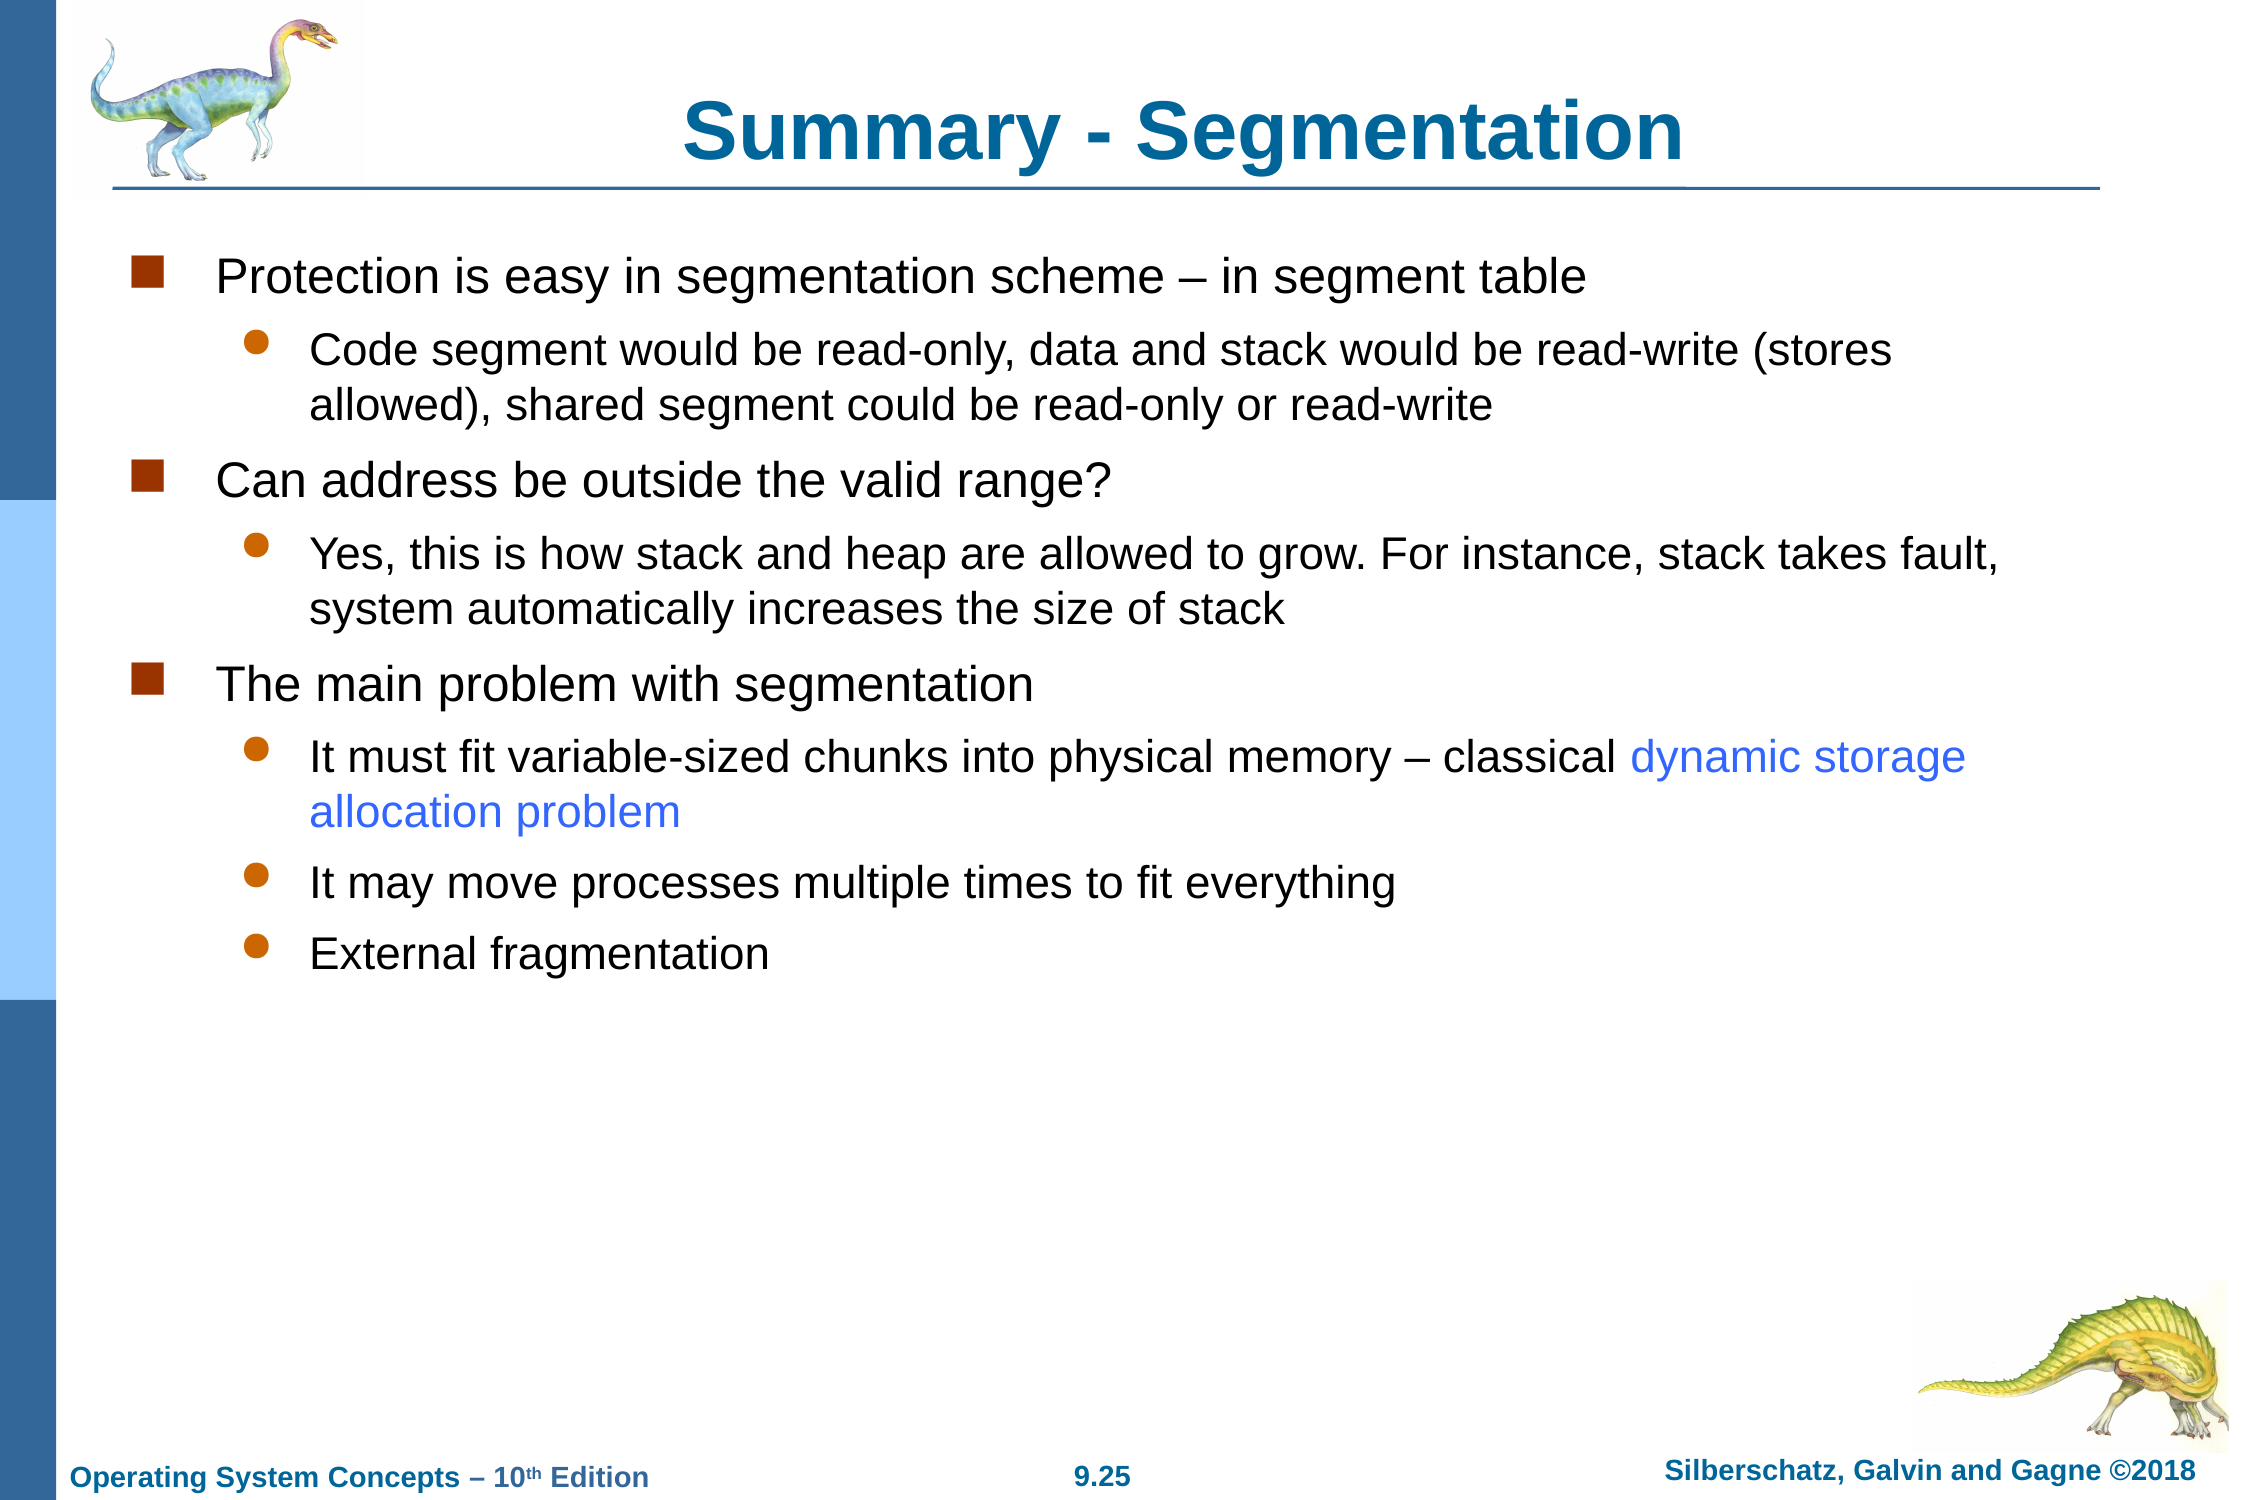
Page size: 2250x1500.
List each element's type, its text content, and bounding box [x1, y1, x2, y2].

picture [1913, 1279, 2229, 1453]
title Summary - Segmentation [232, 60, 2138, 187]
list Protection is easy in segmentation scheme – in segment table Code segment would be read-only, data and stack would be read-write (stores allowed), shared segment could be read-only or read-write Can address be outside the valid range? Yes, this is how stack and heap are allowed to grow. For instance, stack takes fault, system automatically increases the size of stack The main problem with segmentation It must fit variable-sized chunks into physical memory – classical dynamic storage allocation problem It may move processes multiple times to fit everything External fragmentation [113, 233, 2090, 1214]
picture [70, 0, 365, 199]
